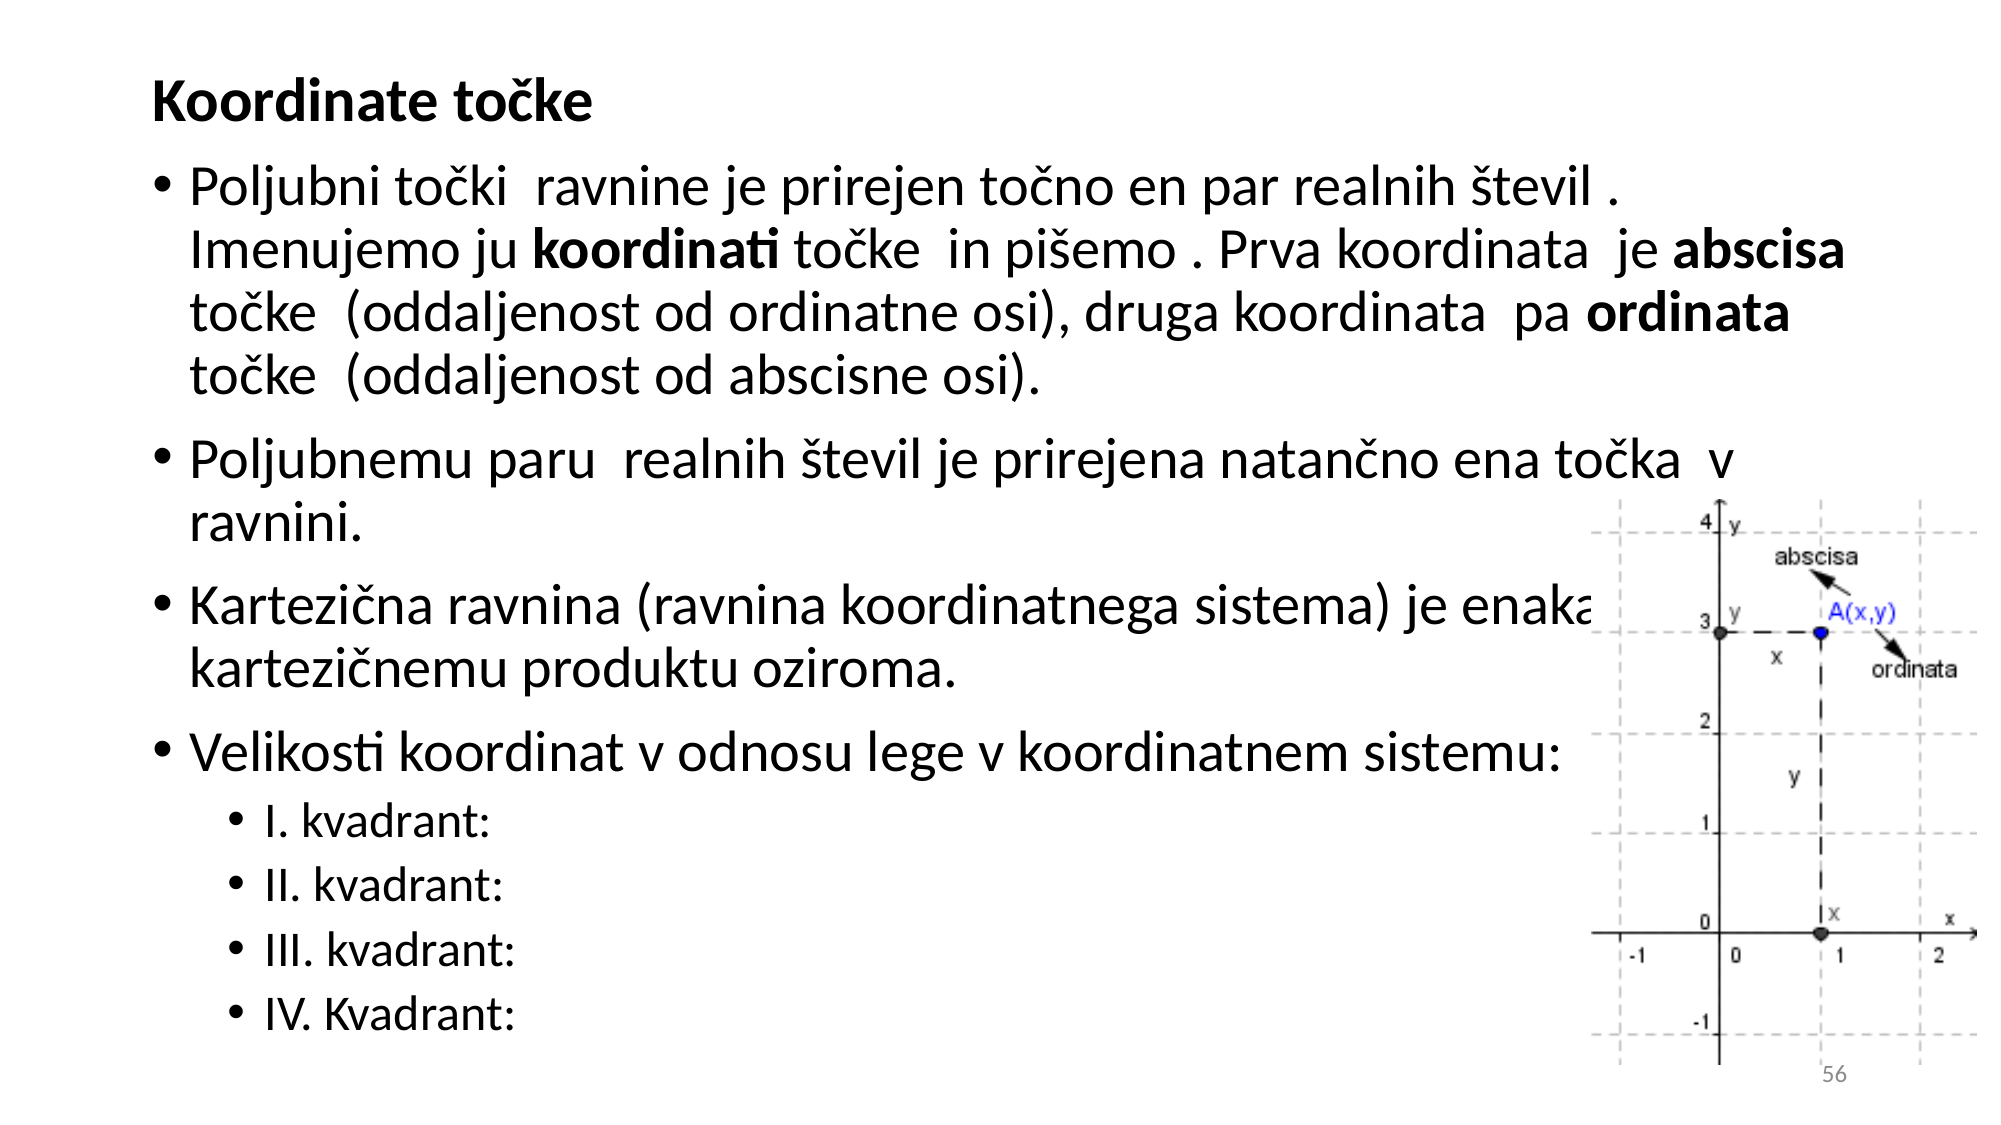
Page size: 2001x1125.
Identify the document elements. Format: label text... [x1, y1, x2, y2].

slide_number 56 [1412, 1042, 1863, 1103]
picture [1591, 499, 1978, 1065]
